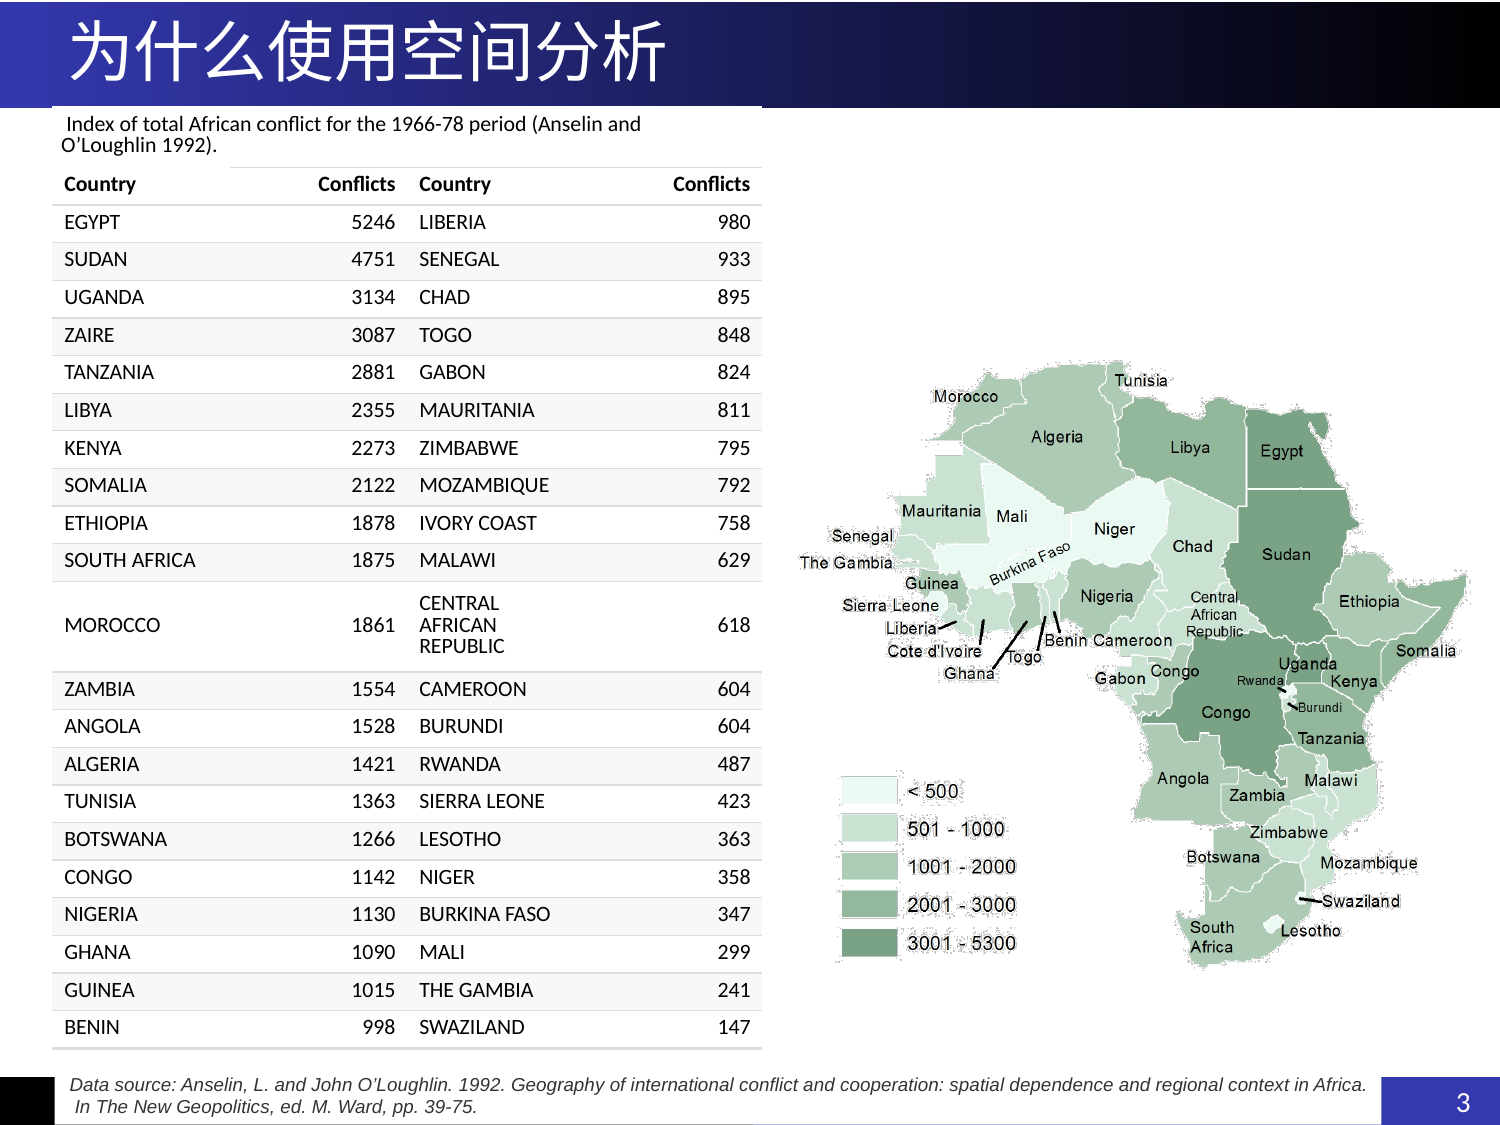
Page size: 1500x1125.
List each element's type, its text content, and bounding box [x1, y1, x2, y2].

picture [790, 316, 1486, 1013]
table_cell UGANDA [52, 281, 230, 317]
table_cell 1015 [230, 974, 407, 1010]
table_cell 358 [585, 861, 762, 897]
table_cell ALGERIA [52, 748, 230, 784]
table_cell ZAIRE [52, 319, 230, 355]
table_cell 795 [585, 431, 762, 468]
table_cell MAURITANIA [407, 394, 585, 430]
table_cell ZAMBIA [52, 673, 230, 709]
table_cell GHANA [52, 936, 230, 972]
table_cell 1528 [230, 710, 407, 747]
table_cell 1554 [230, 673, 407, 709]
table_cell LIBERIA [407, 206, 585, 242]
table_cell GABON [407, 356, 585, 393]
table_cell LESOTHO [407, 823, 585, 859]
table_cell 1861 [230, 582, 407, 671]
table_cell 998 [230, 1011, 407, 1047]
table_cell 3134 [230, 281, 407, 317]
table_cell MALAWI [407, 544, 585, 581]
table_cell 824 [585, 356, 762, 393]
table_cell SENEGAL [407, 243, 585, 280]
table_cell CONGO [52, 861, 230, 897]
table_cell NIGER [407, 861, 585, 897]
table_cell 423 [585, 786, 762, 822]
table_cell KENYA [52, 431, 230, 468]
table_cell 1090 [230, 936, 407, 972]
table_cell 2122 [230, 469, 407, 505]
table_cell 604 [585, 673, 762, 709]
table_cell CENTRAL AFRICAN REPUBLIC [407, 582, 585, 671]
title 为什么使用空间分析 [52, 17, 1459, 93]
table_cell GUINEA [52, 974, 230, 1010]
table_cell 2881 [230, 356, 407, 393]
table_cell 299 [585, 936, 762, 972]
table_cell NIGERIA [52, 898, 230, 935]
table_cell 758 [585, 507, 762, 543]
table_cell ZIMBABWE [407, 431, 585, 468]
table_cell 1878 [230, 507, 407, 543]
table_cell Country [407, 168, 585, 204]
table_cell 1266 [230, 823, 407, 859]
table_cell ANGOLA [52, 710, 230, 747]
table_cell TANZANIA [52, 356, 230, 393]
table_cell TUNISIA [52, 786, 230, 822]
table_cell 241 [585, 974, 762, 1010]
table_cell Conflicts [230, 168, 407, 204]
table_cell RWANDA [407, 748, 585, 784]
table_cell 792 [585, 469, 762, 505]
table_cell MALI [407, 936, 585, 972]
table_cell ETHIOPIA [52, 507, 230, 543]
table_cell TOGO [407, 319, 585, 355]
table_cell LIBYA [52, 394, 230, 430]
table_cell SWAZILAND [407, 1011, 585, 1047]
table_cell 363 [585, 823, 762, 859]
table_cell 980 [585, 206, 762, 242]
table_cell EGYPT [52, 206, 230, 242]
table_cell Country [52, 167, 230, 204]
table_cell BENIN [52, 1011, 230, 1047]
table_cell 1875 [230, 544, 407, 581]
table_cell 618 [585, 582, 762, 671]
table_cell BOTSWANA [52, 823, 230, 859]
table_cell 3087 [230, 319, 407, 355]
table_cell 5246 [230, 206, 407, 242]
table_cell Conflicts [585, 168, 762, 204]
table_cell SUDAN [52, 243, 230, 280]
table_cell 1363 [230, 786, 407, 822]
table_cell 4751 [230, 243, 407, 280]
table_cell 604 [585, 710, 762, 747]
table_cell 347 [585, 898, 762, 935]
table_cell MOZAMBIQUE [407, 469, 585, 505]
table_cell 147 [585, 1011, 762, 1047]
table_cell 2273 [230, 431, 407, 468]
table_cell BURUNDI [407, 710, 585, 747]
picture [0, 2, 1500, 108]
picture [1382, 1077, 1500, 1125]
table_cell 811 [585, 394, 762, 430]
table_header Index of total African conflict for the 1966-78 period (Anselin and O’Loughlin 1992). [52, 106, 762, 167]
table_cell 2355 [230, 394, 407, 430]
table_cell BURKINA FASO [407, 898, 585, 935]
table_cell 1130 [230, 898, 407, 935]
table_cell 487 [585, 748, 762, 784]
picture [0, 1077, 54, 1125]
text_box Data source: Anselin, L. and John O’Loughlin. 1992. Geography of international conflict and cooperation: spatial dependence and regional context in Africa. In The New Geopolitics, ed. M. Ward, pp. 39-75. [54, 1064, 1382, 1125]
table_cell CAMEROON [407, 673, 585, 709]
table_cell 1142 [230, 861, 407, 897]
table_cell SIERRA LEONE [407, 786, 585, 822]
table_cell 895 [585, 281, 762, 317]
slide_number 3 [1396, 1083, 1486, 1120]
table_cell SOMALIA [52, 469, 230, 505]
table_cell 933 [585, 243, 762, 280]
table_cell MOROCCO [52, 582, 230, 671]
table_cell SOUTH AFRICA [52, 544, 230, 581]
table_cell 1421 [230, 748, 407, 784]
table_cell THE GAMBIA [407, 974, 585, 1010]
table_cell 629 [585, 544, 762, 581]
table_cell IVORY COAST [407, 507, 585, 543]
table_cell CHAD [407, 281, 585, 317]
table_cell 848 [585, 319, 762, 355]
